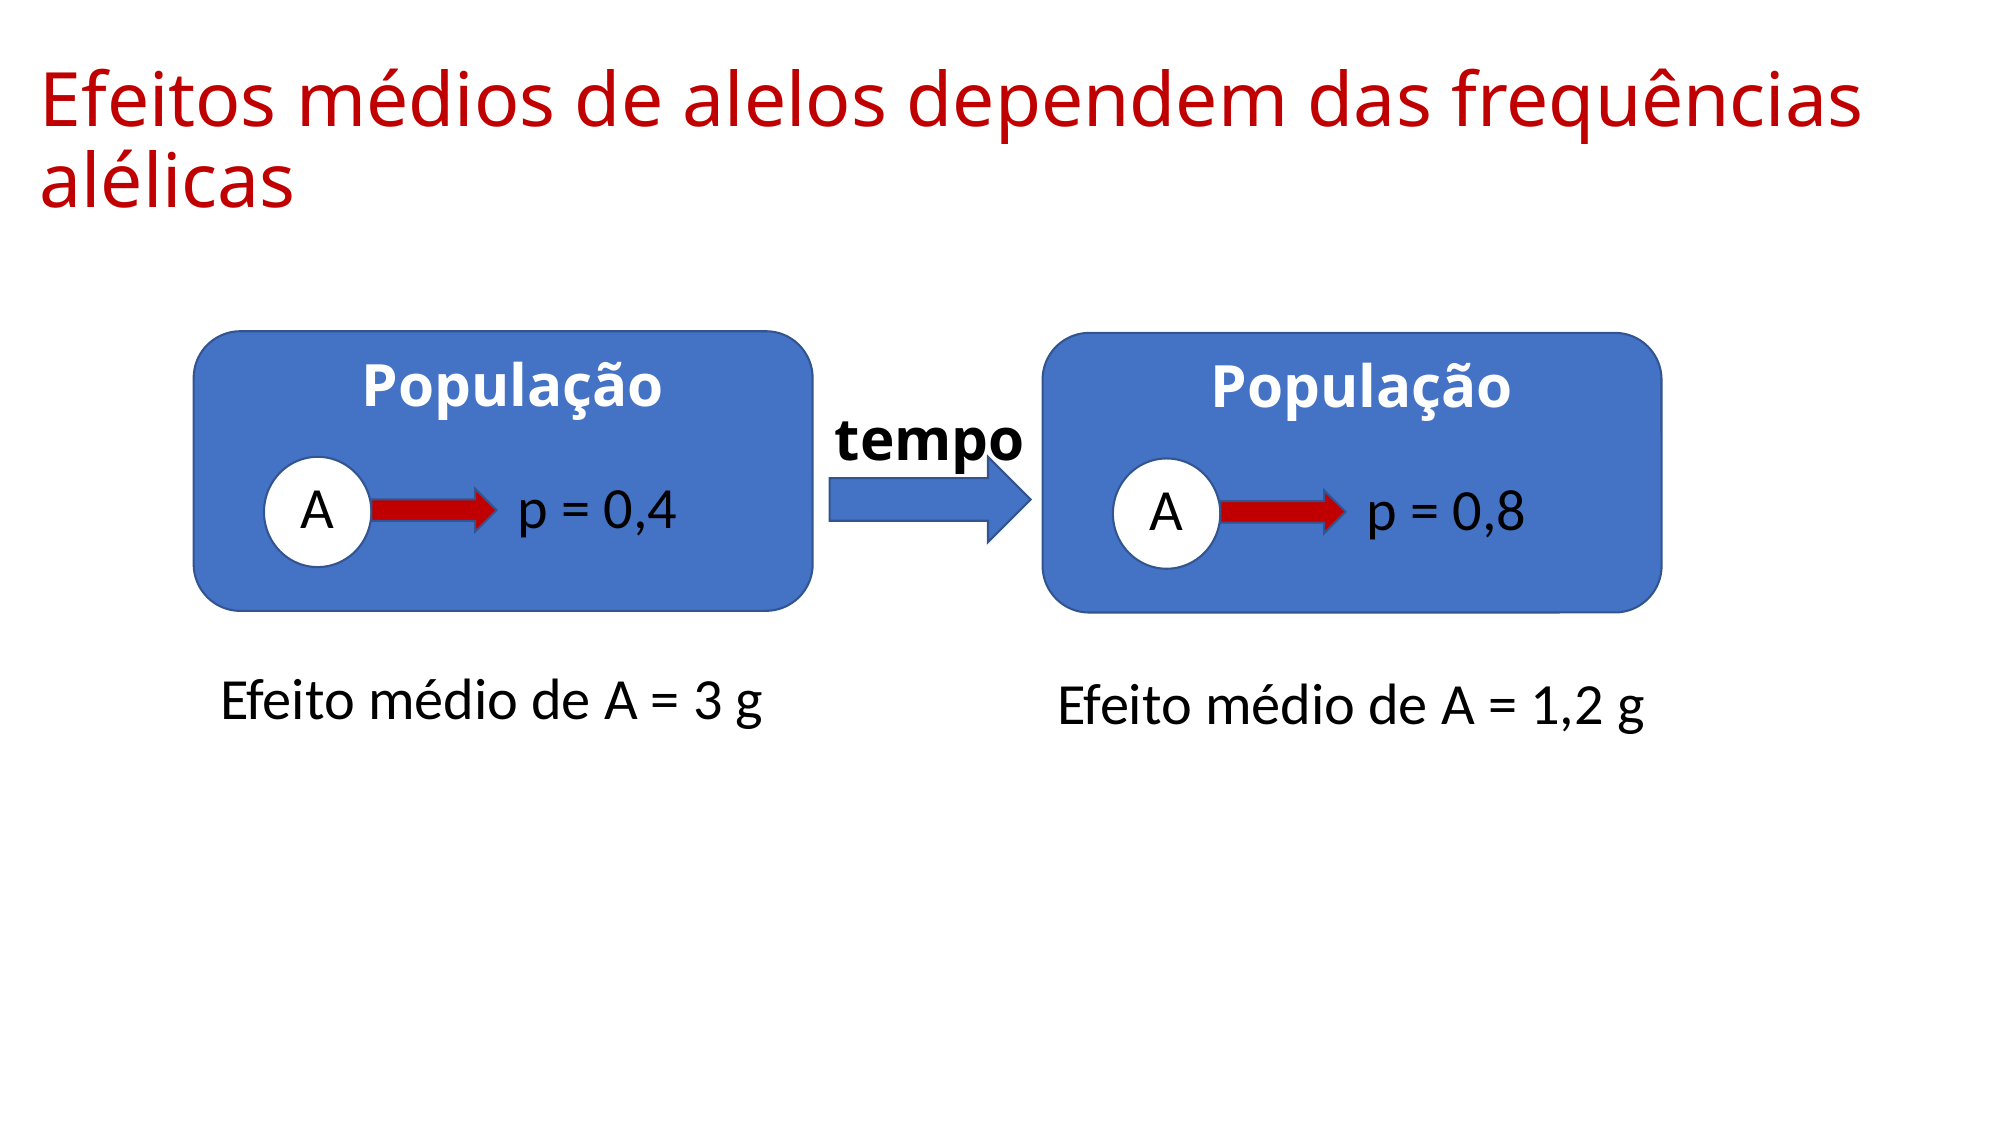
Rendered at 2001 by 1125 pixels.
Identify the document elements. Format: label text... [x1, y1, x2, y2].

text_box [292, 455, 343, 462]
text_box [262, 464, 372, 569]
text_box p = 0,8 [1352, 464, 1564, 550]
text_box tempo [819, 332, 1319, 551]
text_box [1041, 498, 1663, 614]
text_box Efeitos médios de alelos dependem das frequências alélicas [24, 54, 1882, 272]
text_box p = 0,4 [503, 463, 715, 548]
text_box A [285, 462, 347, 548]
text_box População [346, 278, 846, 497]
text_box Efeito médio de A = 1,2 g [1042, 658, 1697, 814]
text_box [192, 330, 814, 612]
text_box População [1195, 280, 1695, 498]
text_box [1125, 551, 1208, 570]
text_box Efeito médio de A = 3 g [205, 653, 860, 739]
text_box [1319, 487, 1348, 536]
text_box [370, 486, 499, 535]
